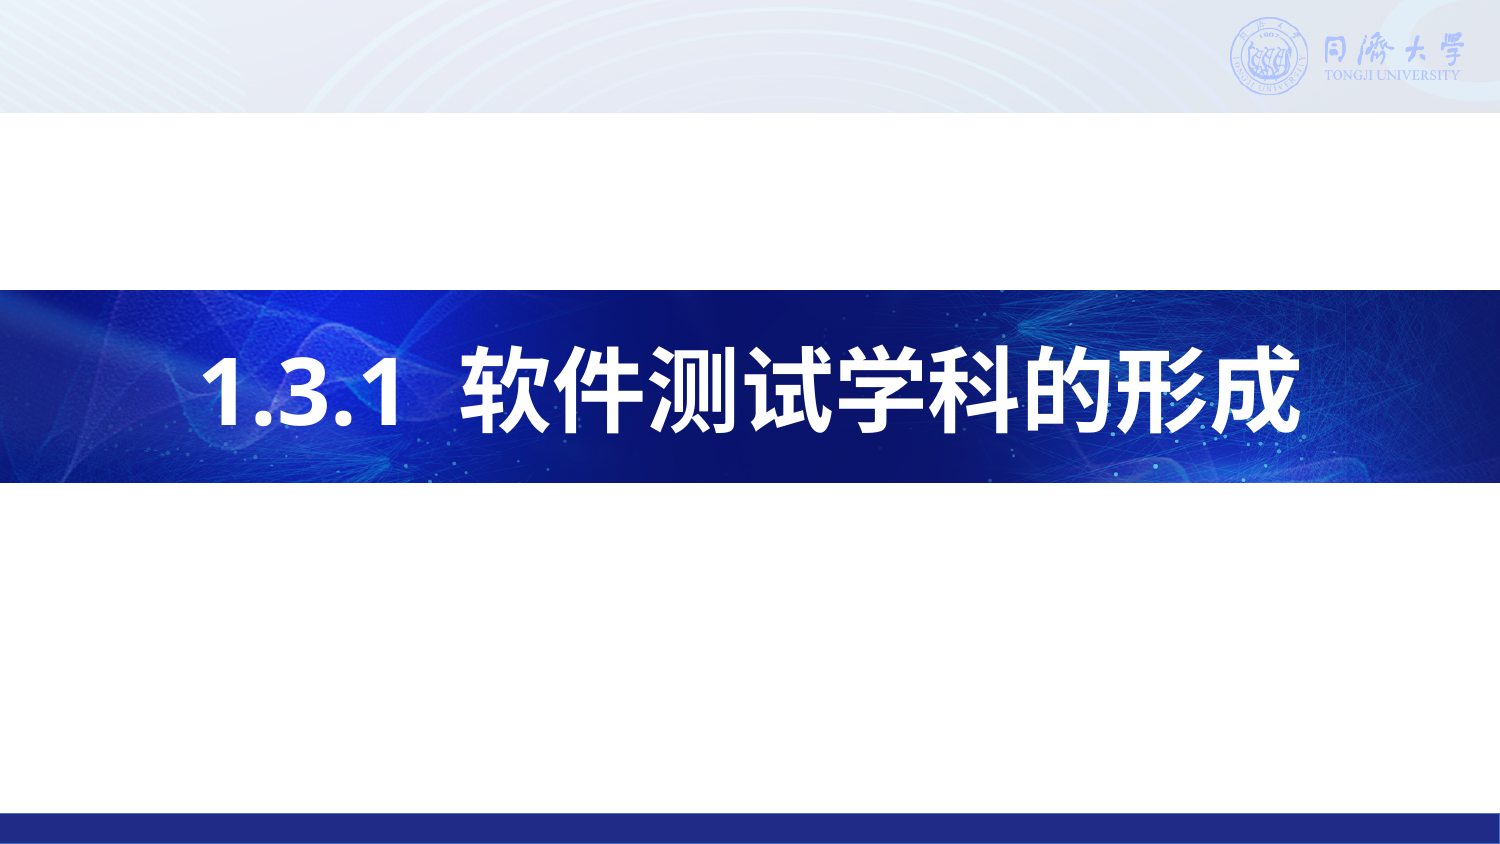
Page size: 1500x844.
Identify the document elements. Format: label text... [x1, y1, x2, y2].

text_box 1.3.1 软件测试学科的形成 [139, 324, 1360, 452]
picture [0, 290, 1500, 483]
